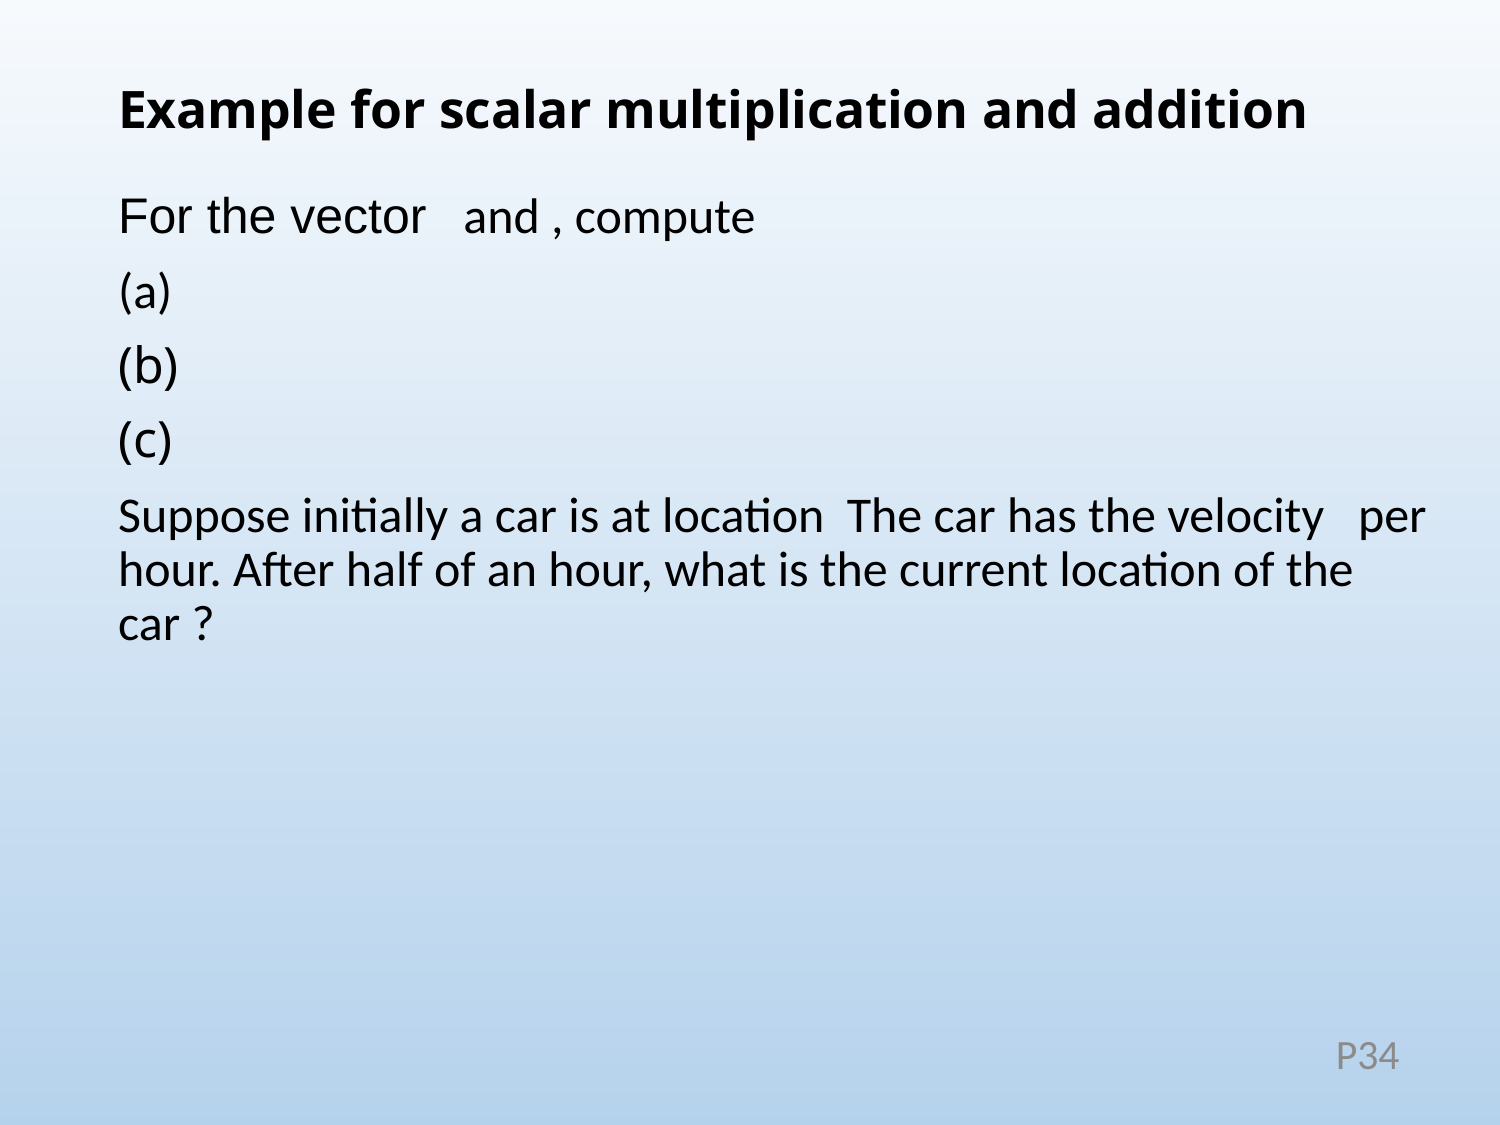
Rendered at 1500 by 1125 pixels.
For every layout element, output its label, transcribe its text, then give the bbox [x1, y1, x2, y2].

footer P34 [1302, 1022, 1434, 1083]
title Example for scalar multiplication and addition [103, 59, 1397, 164]
